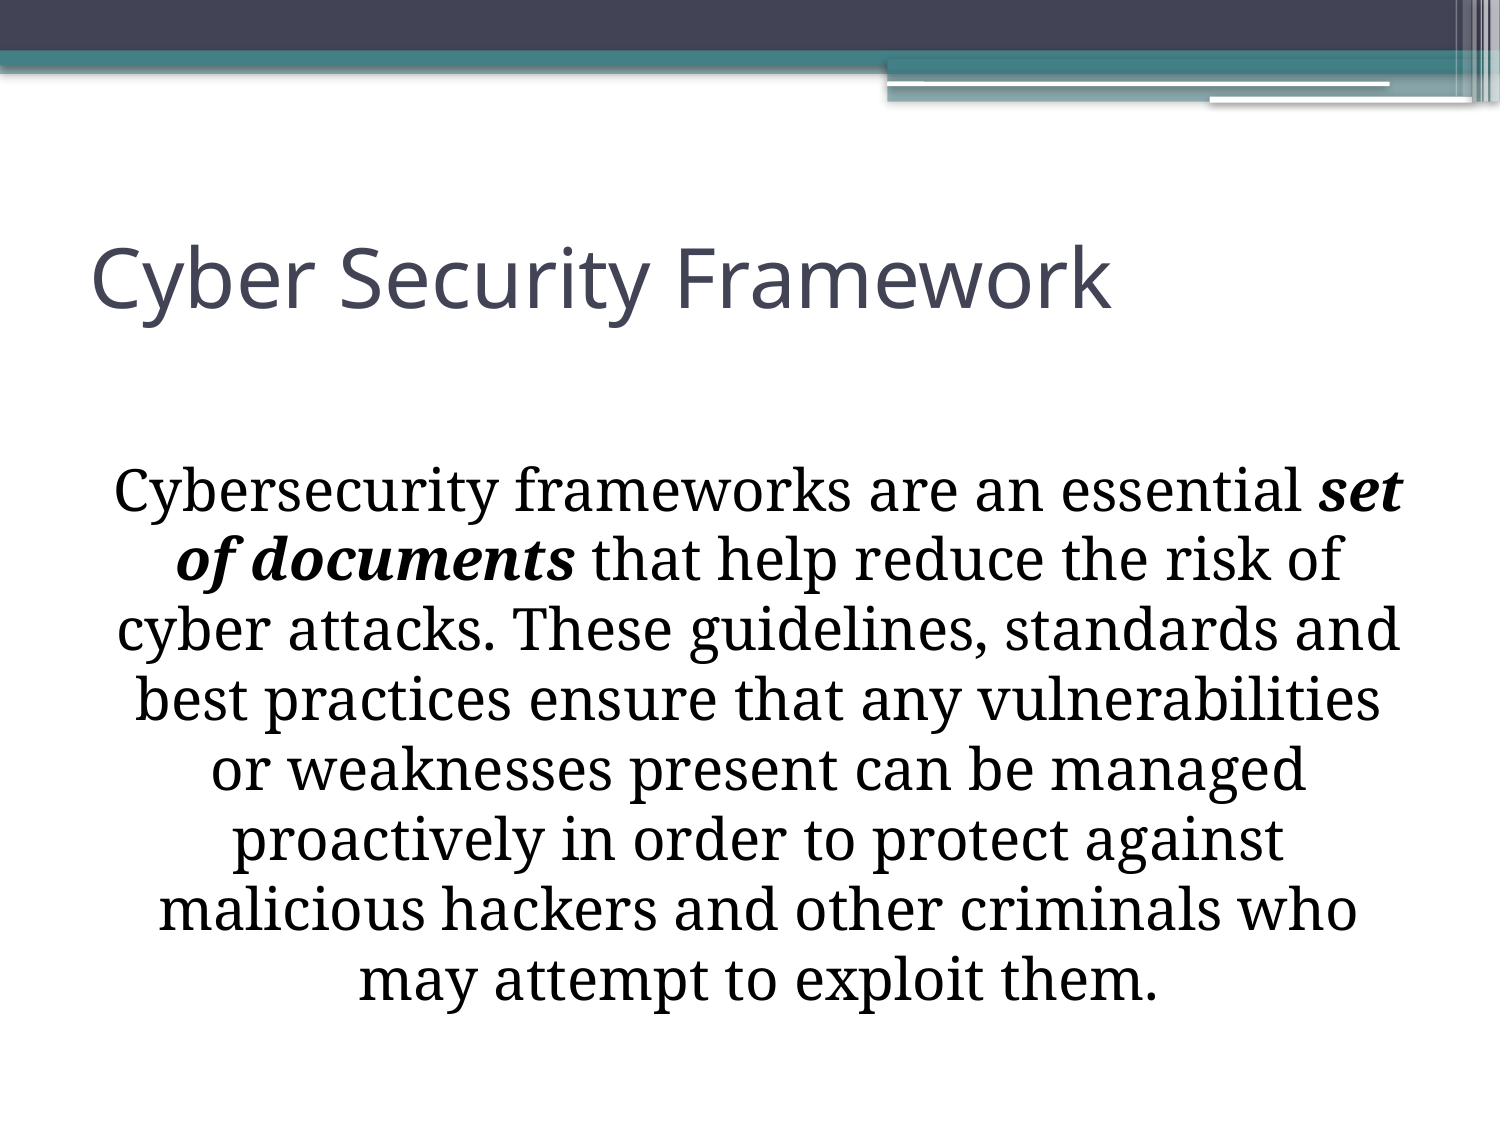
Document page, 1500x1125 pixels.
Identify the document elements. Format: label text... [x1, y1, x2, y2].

title Cyber Security Framework [75, 187, 1425, 363]
list Cybersecurity frameworks are an essential set of documents that help reduce the risk of cyber attacks. These guidelines, standards and best practices ensure that any vulnerabilities or weaknesses present can be managed proactively in order to protect against malicious hackers and other criminals who may attempt to exploit them. [75, 368, 1425, 1079]
